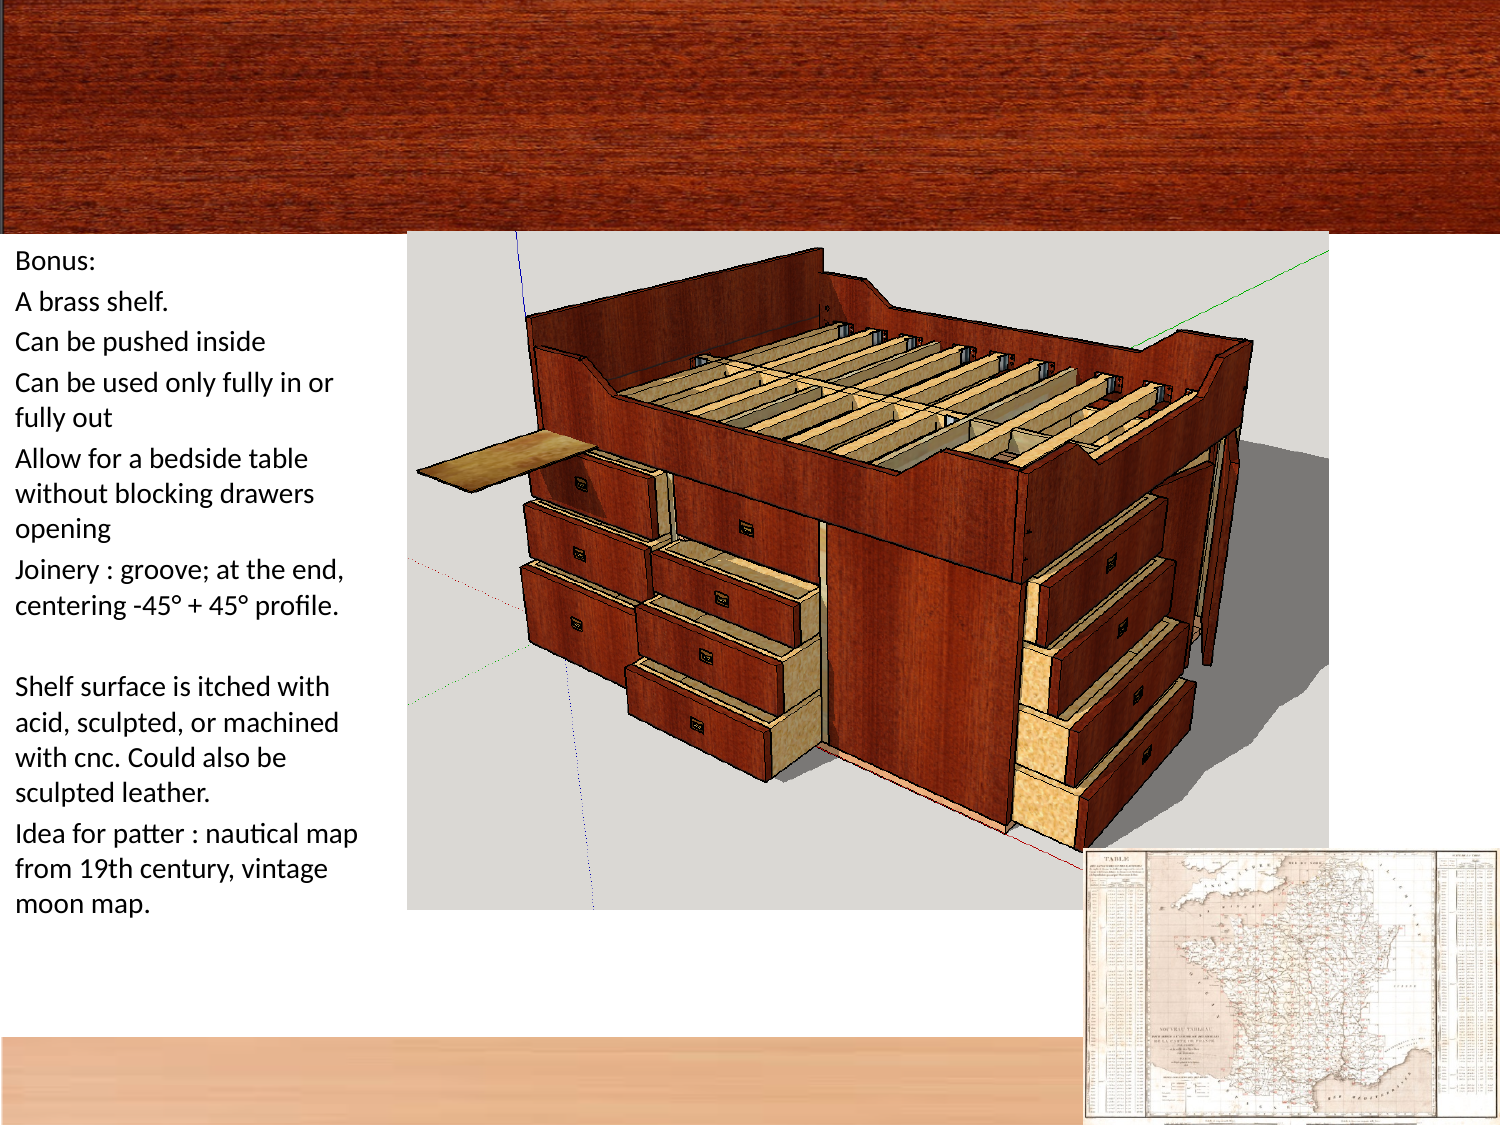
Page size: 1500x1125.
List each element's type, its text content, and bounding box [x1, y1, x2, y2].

picture [0, 0, 1500, 1125]
list Bonus: A brass shelf. Can be pushed inside Can be used only fully in or fully out Allow for a bedside table without blocking drawers opening Joinery : groove; at the end, centering -45° + 45° profile. Shelf surface is itched with acid, sculpted, or machined with cnc. Could also be sculpted leather. Idea for patter : nautical map from 19th century, vintage moon map. [0, 233, 380, 1071]
